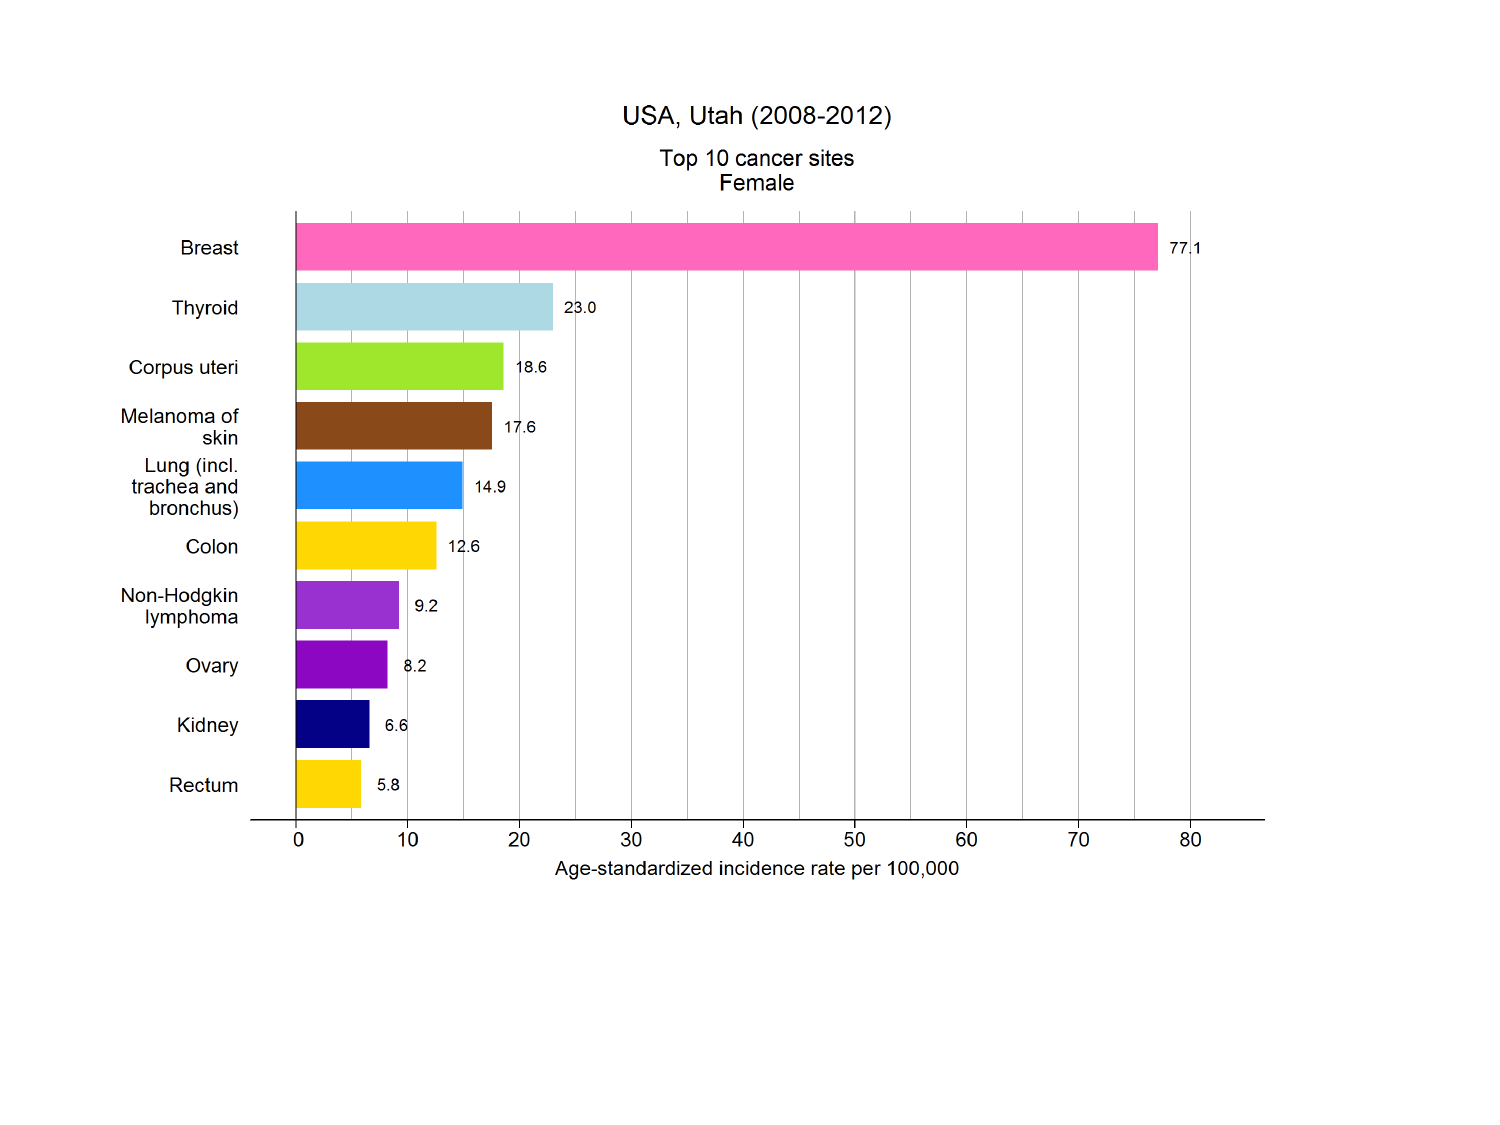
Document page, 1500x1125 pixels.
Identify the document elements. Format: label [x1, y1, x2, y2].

list [91, 67, 1293, 917]
